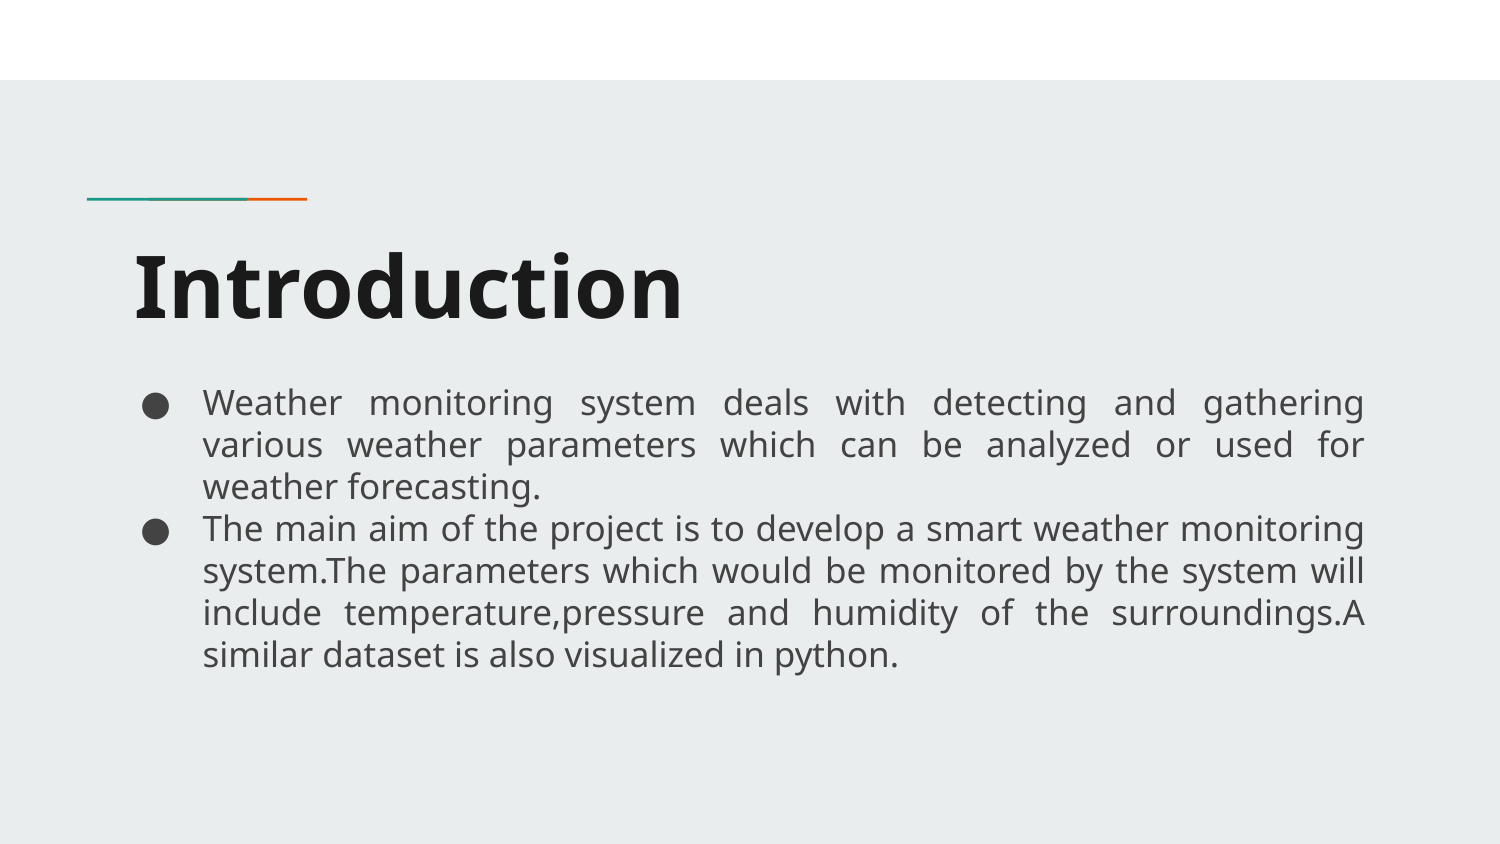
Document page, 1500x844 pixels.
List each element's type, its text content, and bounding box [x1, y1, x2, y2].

title Introduction [119, 216, 1381, 327]
subtitle Weather monitoring system deals with detecting and gathering various weather parameters which can be analyzed or used for weather forecasting. The main aim of the project is to develop a smart weather monitoring system.The parameters which would be monitored by the system will include temperature,pressure and humidity of the surroundings.A similar dataset is also visualized in python. [119, 327, 1381, 694]
